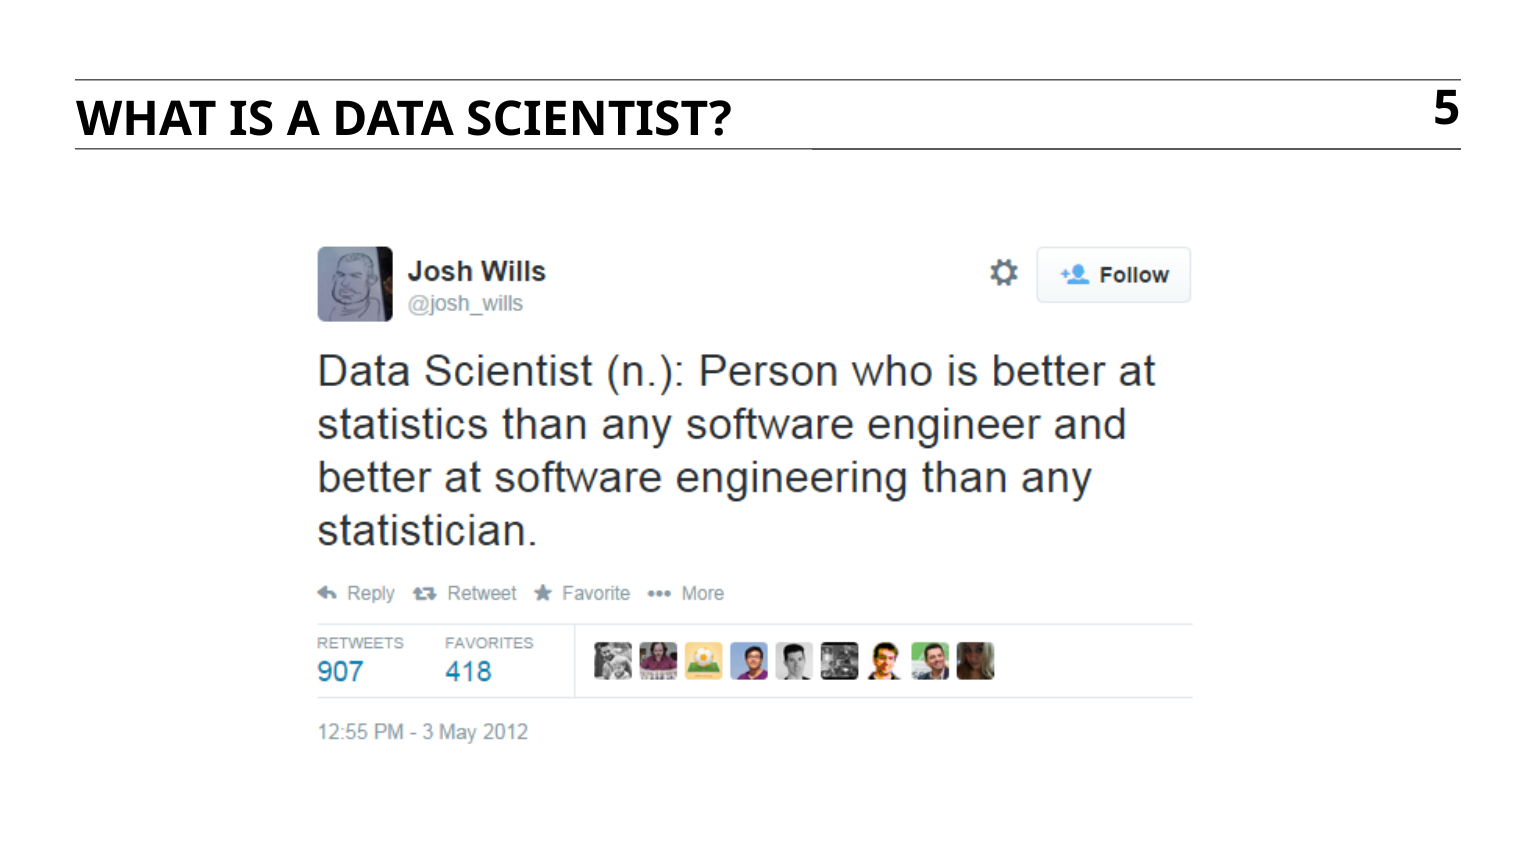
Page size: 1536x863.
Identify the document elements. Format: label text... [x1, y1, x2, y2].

list WHAT IS A DATA SCIENTIST? [60, 86, 1111, 137]
picture [267, 206, 1236, 773]
slide_number 5 [1419, 92, 1461, 144]
